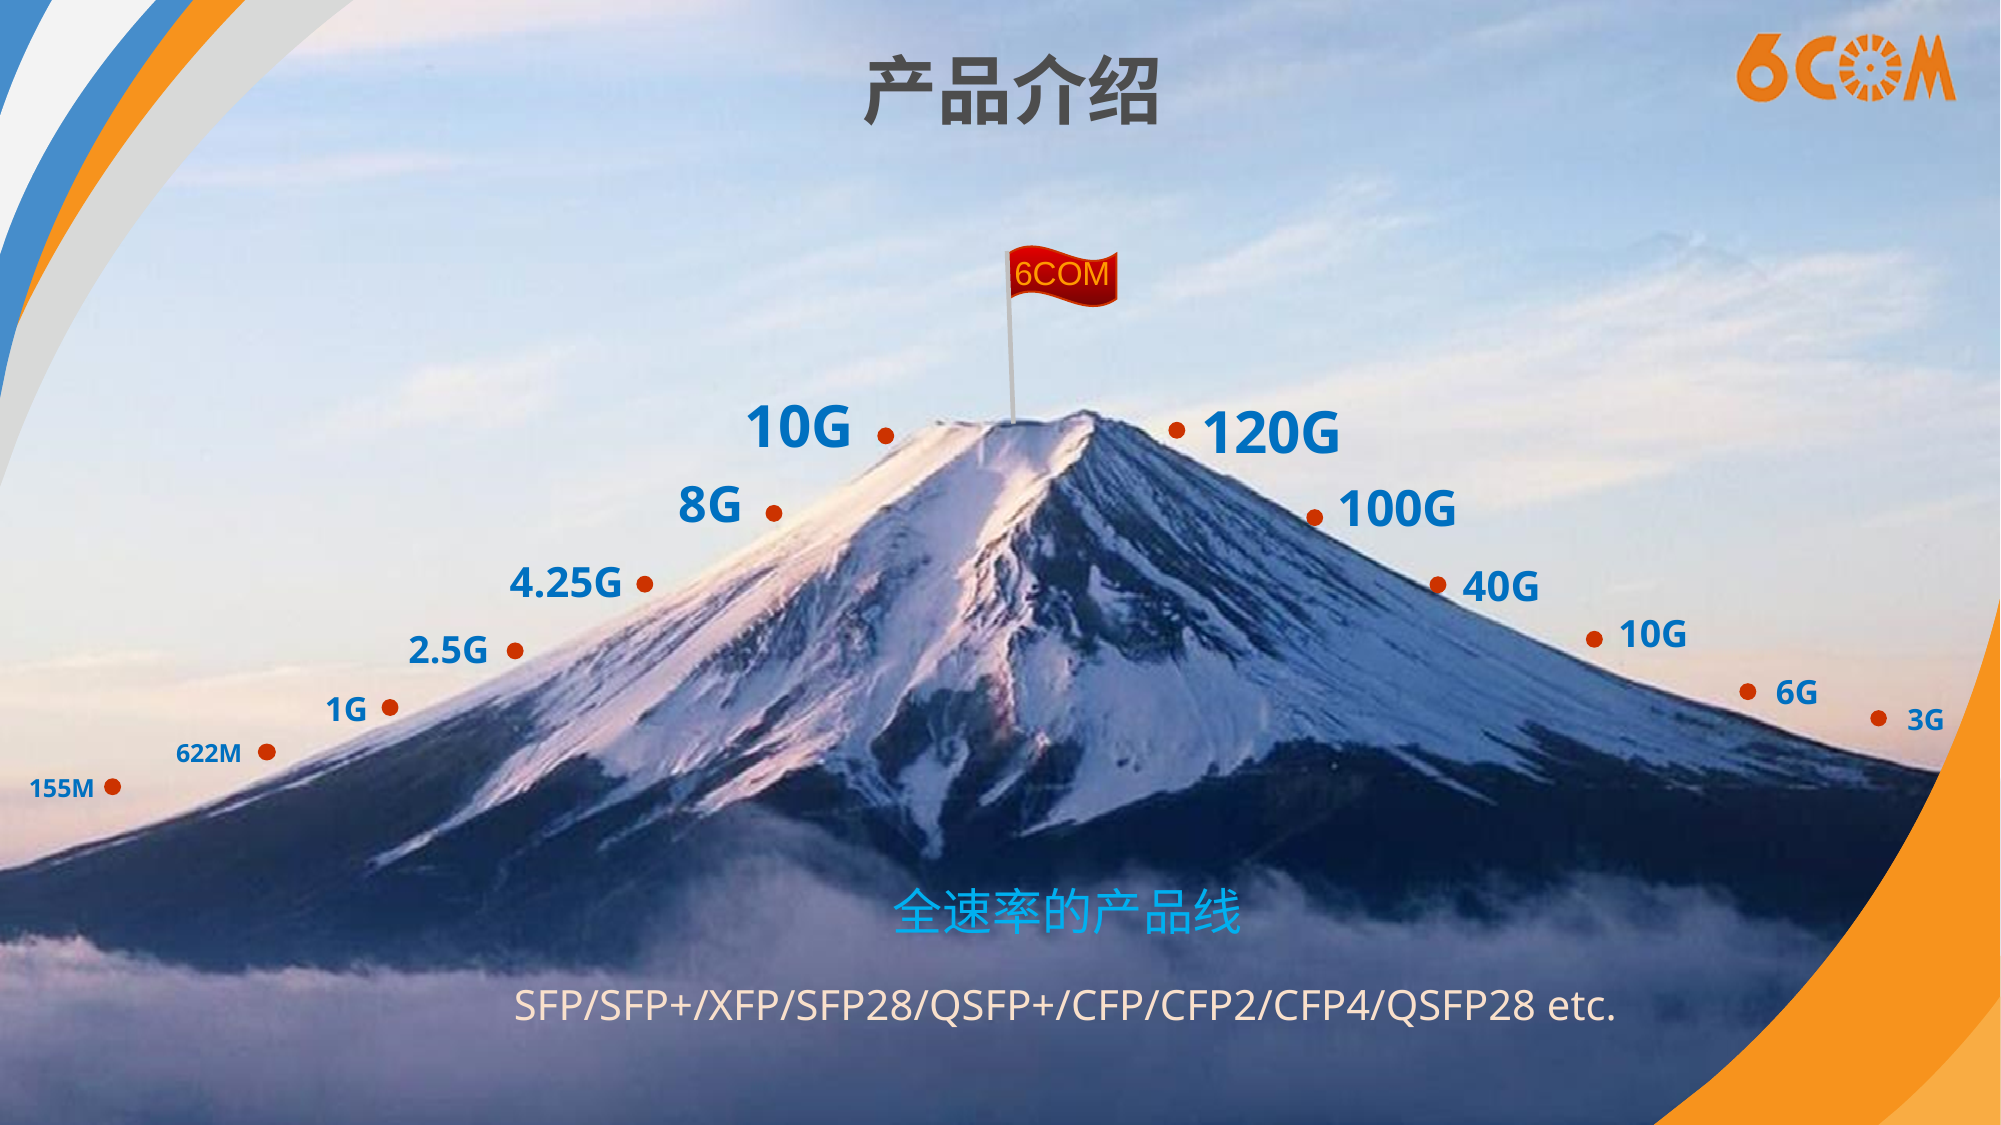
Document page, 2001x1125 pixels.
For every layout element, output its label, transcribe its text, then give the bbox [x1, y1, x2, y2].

text_box [637, 576, 653, 592]
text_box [1006, 246, 1117, 424]
text_box [878, 428, 894, 444]
text_box 100G [1322, 468, 1493, 544]
text_box [1871, 710, 1887, 726]
text_box 6G [1761, 663, 1866, 719]
text_box [1740, 683, 1756, 700]
text_box 3G [1892, 694, 2000, 744]
text_box [1586, 631, 1603, 647]
text_box [382, 699, 398, 716]
text_box 1G [310, 681, 443, 736]
text_box [1307, 509, 1323, 526]
text_box SFP/SFP+/XFP/SFP28/QSFP+/CFP/CFP2/CFP4/QSFP28 etc. [498, 971, 1633, 1036]
text_box 10G [1603, 602, 1737, 663]
title 产品介绍 [149, 46, 1875, 264]
text_box [766, 505, 782, 522]
text_box [1430, 577, 1446, 593]
text_box 120G [1186, 387, 1402, 473]
text_box [1169, 422, 1185, 438]
text_box 4.25G [494, 548, 686, 614]
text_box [161, 730, 304, 776]
text_box 8G [664, 465, 798, 541]
text_box 40G [1447, 552, 1628, 617]
text_box 全速率的产品线 [878, 872, 1342, 948]
text_box 6COM [999, 244, 1168, 299]
text_box 10G [730, 381, 929, 467]
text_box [14, 765, 147, 811]
picture [0, 0, 2001, 1125]
text_box 2.5G [393, 618, 527, 679]
